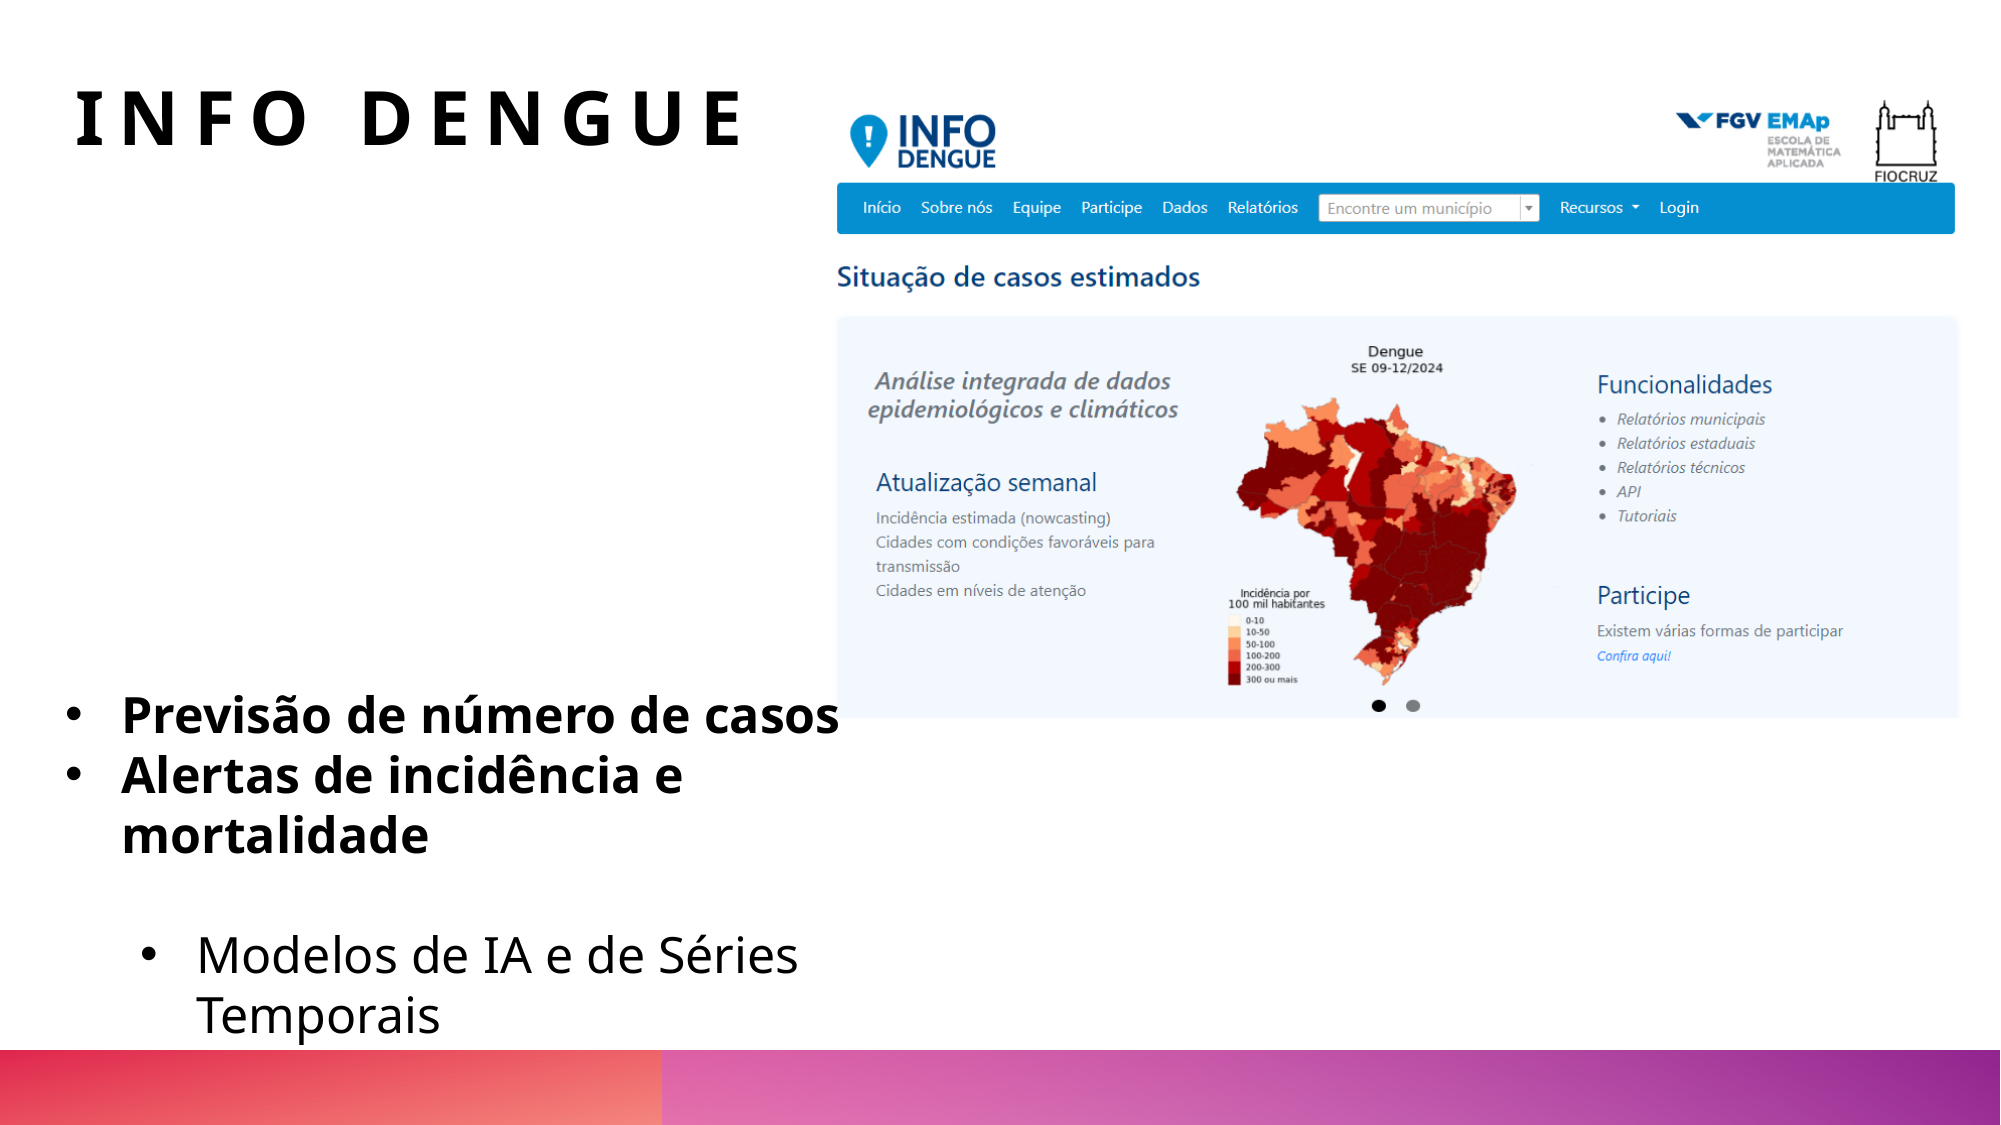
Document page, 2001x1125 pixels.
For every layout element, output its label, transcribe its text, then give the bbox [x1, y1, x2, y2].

picture [820, 99, 1971, 718]
text_box Info dengue [75, 50, 1844, 161]
text_box Previsão de número de casos Alertas de incidência e mortalidade Modelos de IA e de Séries Temporais [50, 675, 960, 1051]
